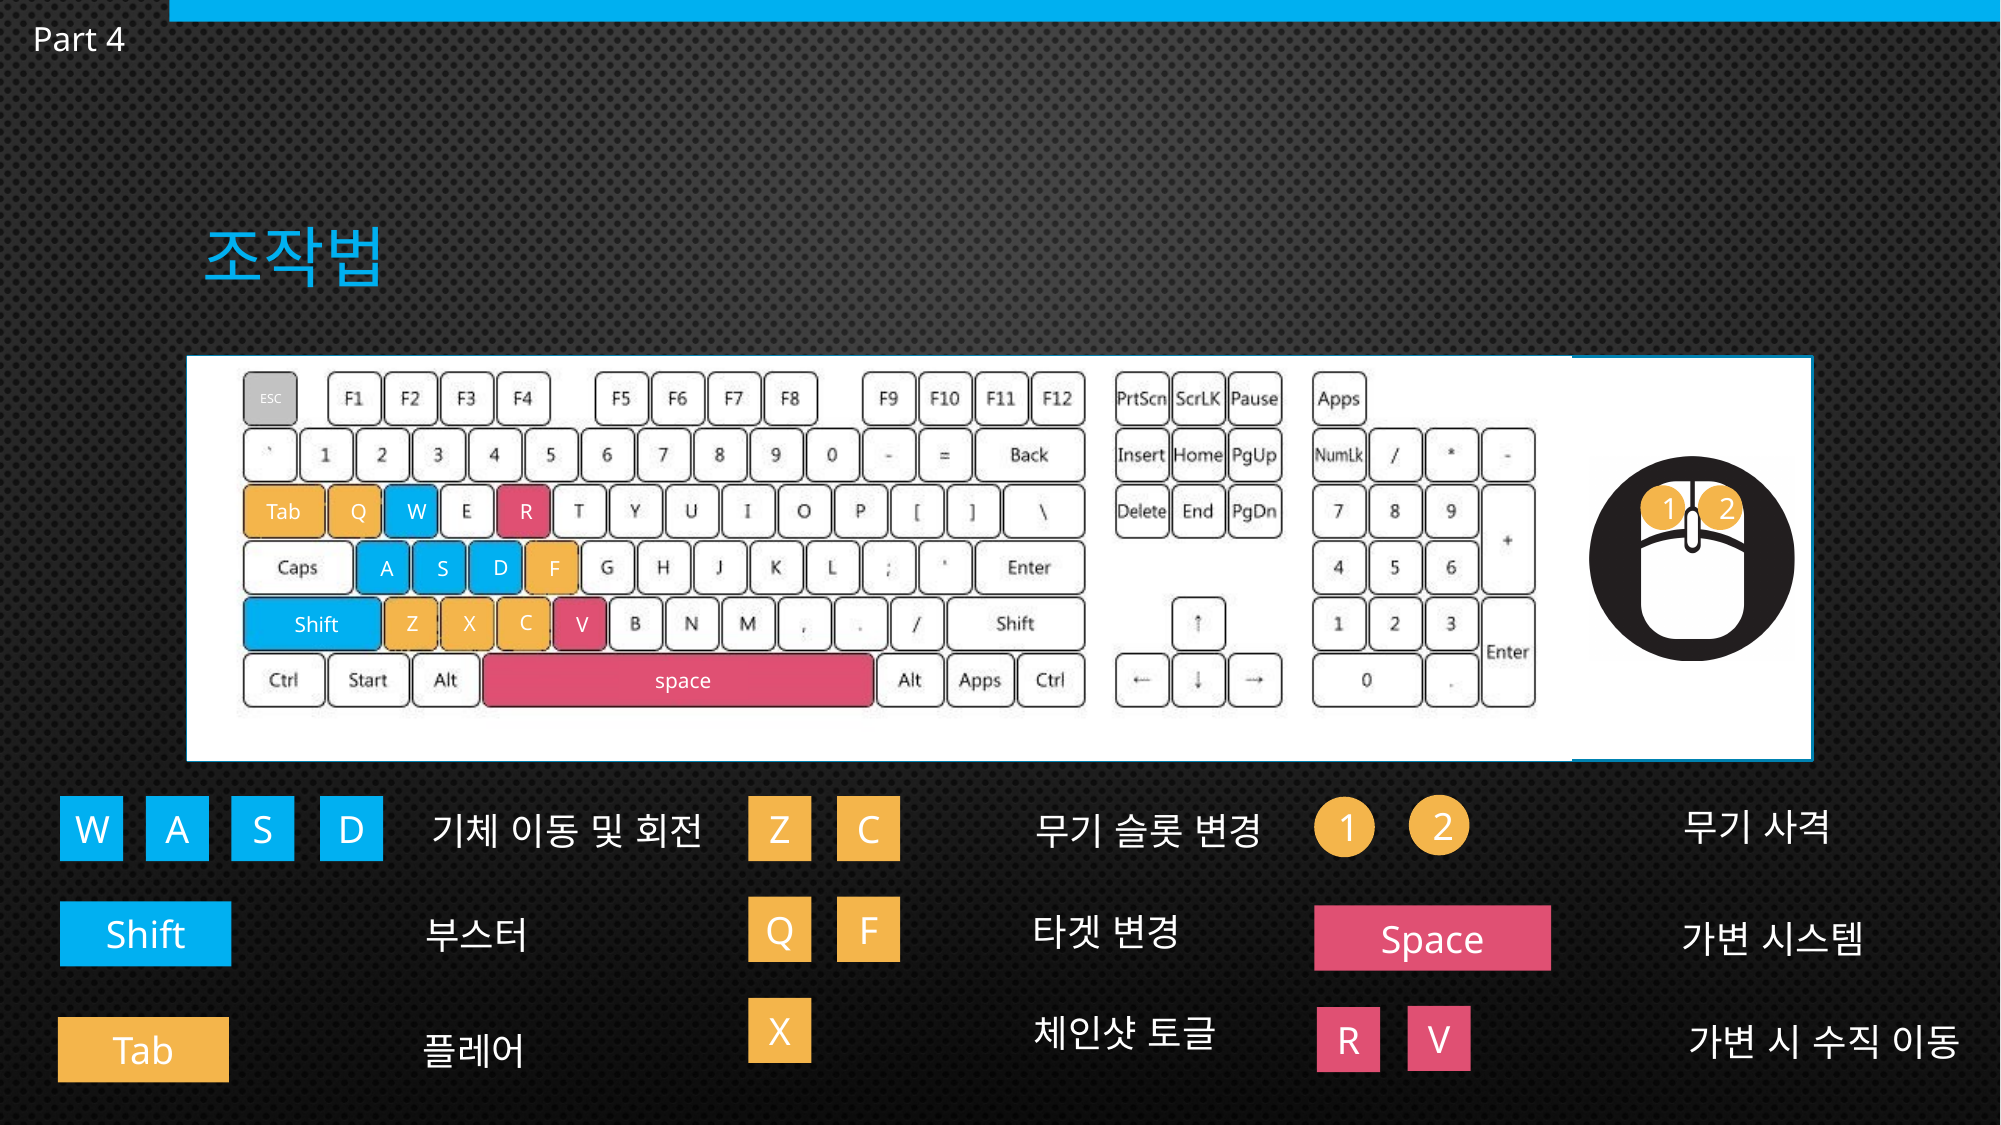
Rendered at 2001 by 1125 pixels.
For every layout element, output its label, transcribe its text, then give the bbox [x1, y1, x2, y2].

text_box Shift [59, 900, 233, 968]
text_box 부스터 [410, 904, 544, 964]
text_box W [59, 794, 125, 863]
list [1588, 455, 1795, 662]
text_box 가변 시스템 [1667, 908, 1880, 969]
text_box D [319, 794, 385, 863]
text_box 2 [1407, 793, 1472, 857]
text_box Part 4 [17, 10, 188, 66]
text_box 무기 사격 [1668, 796, 1848, 857]
text_box 무기 슬롯 변경 [1020, 800, 1279, 861]
text_box Space [1313, 904, 1553, 972]
picture [188, 357, 1572, 760]
text_box 플레어 [408, 1020, 542, 1080]
text_box 체인샷 토글 [1018, 1002, 1232, 1063]
text_box [1572, 355, 1814, 762]
text_box Q [747, 895, 813, 963]
text_box 기체 이동 및 회전 [416, 800, 720, 861]
text_box [168, 0, 2000, 23]
text_box C [836, 794, 902, 863]
text_box 1 [1312, 795, 1377, 859]
title 조작법 [187, 99, 1813, 413]
text_box 타겟 변경 [1018, 901, 1197, 961]
text_box V [1406, 1004, 1472, 1072]
text_box X [747, 996, 813, 1065]
text_box S [230, 794, 296, 863]
text_box R [1315, 1006, 1382, 1074]
text_box 가변 시 수직 이동 [1673, 1011, 1977, 1072]
text_box F [836, 895, 902, 963]
text_box Tab [56, 1016, 230, 1084]
text_box Z [747, 794, 813, 863]
text_box A [144, 794, 210, 863]
